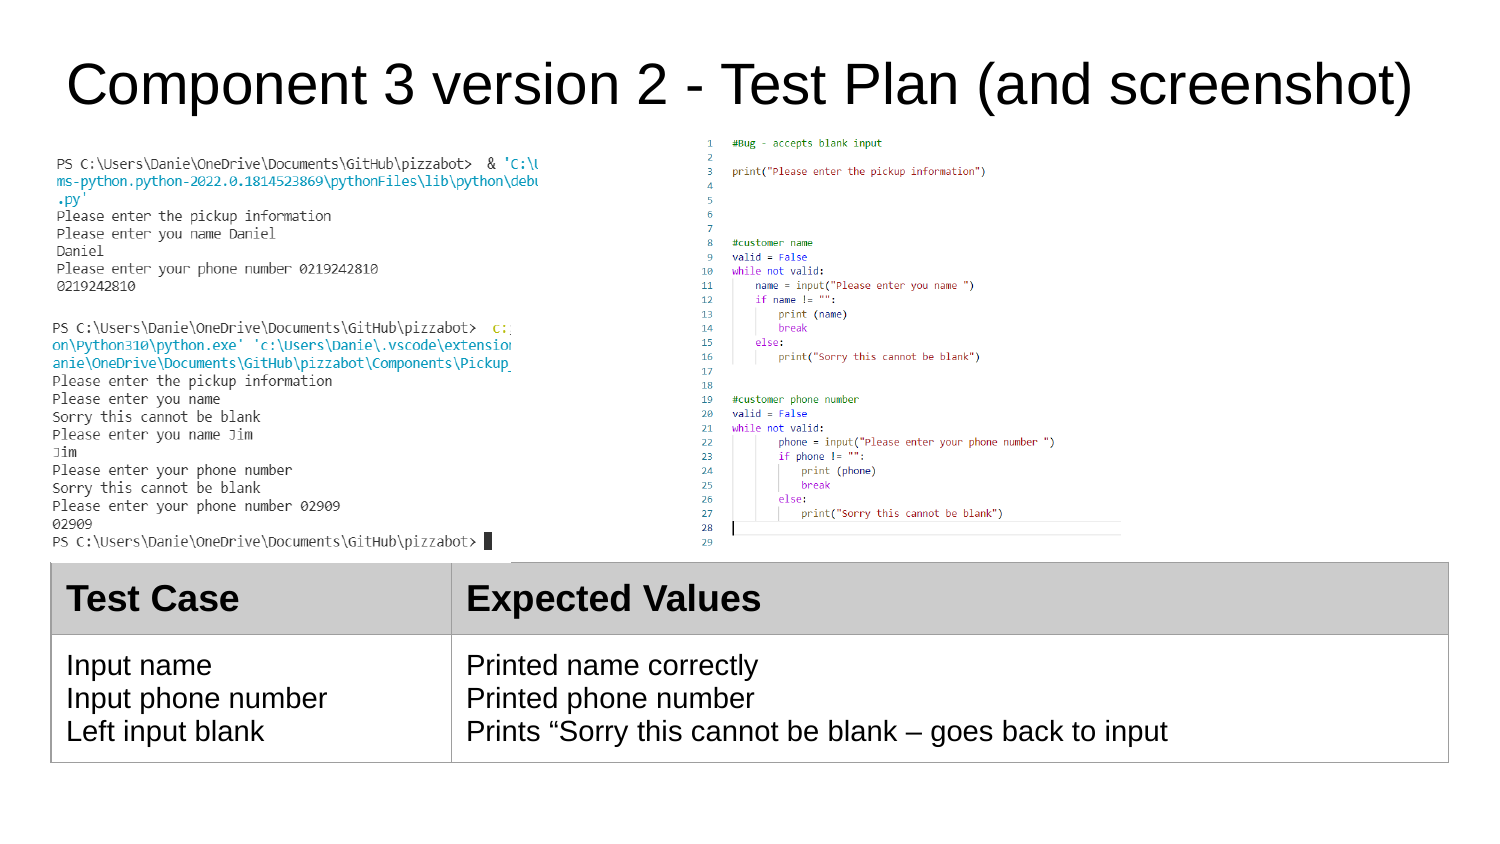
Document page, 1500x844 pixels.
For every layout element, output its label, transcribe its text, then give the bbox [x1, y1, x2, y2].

table_header Test Case [52, 570, 451, 634]
table_cell Input name Input phone number Left input blank [52, 635, 451, 762]
picture [694, 135, 1121, 556]
table_cell Printed name correctly Printed phone number Prints “Sorry this cannot be blank – goes back to input [452, 635, 1448, 762]
picture [50, 317, 511, 563]
table_header Expected Values [452, 563, 1448, 634]
title Component 3 version 2 - Test Plan (and screenshot) [51, 30, 1449, 125]
picture [50, 148, 539, 294]
